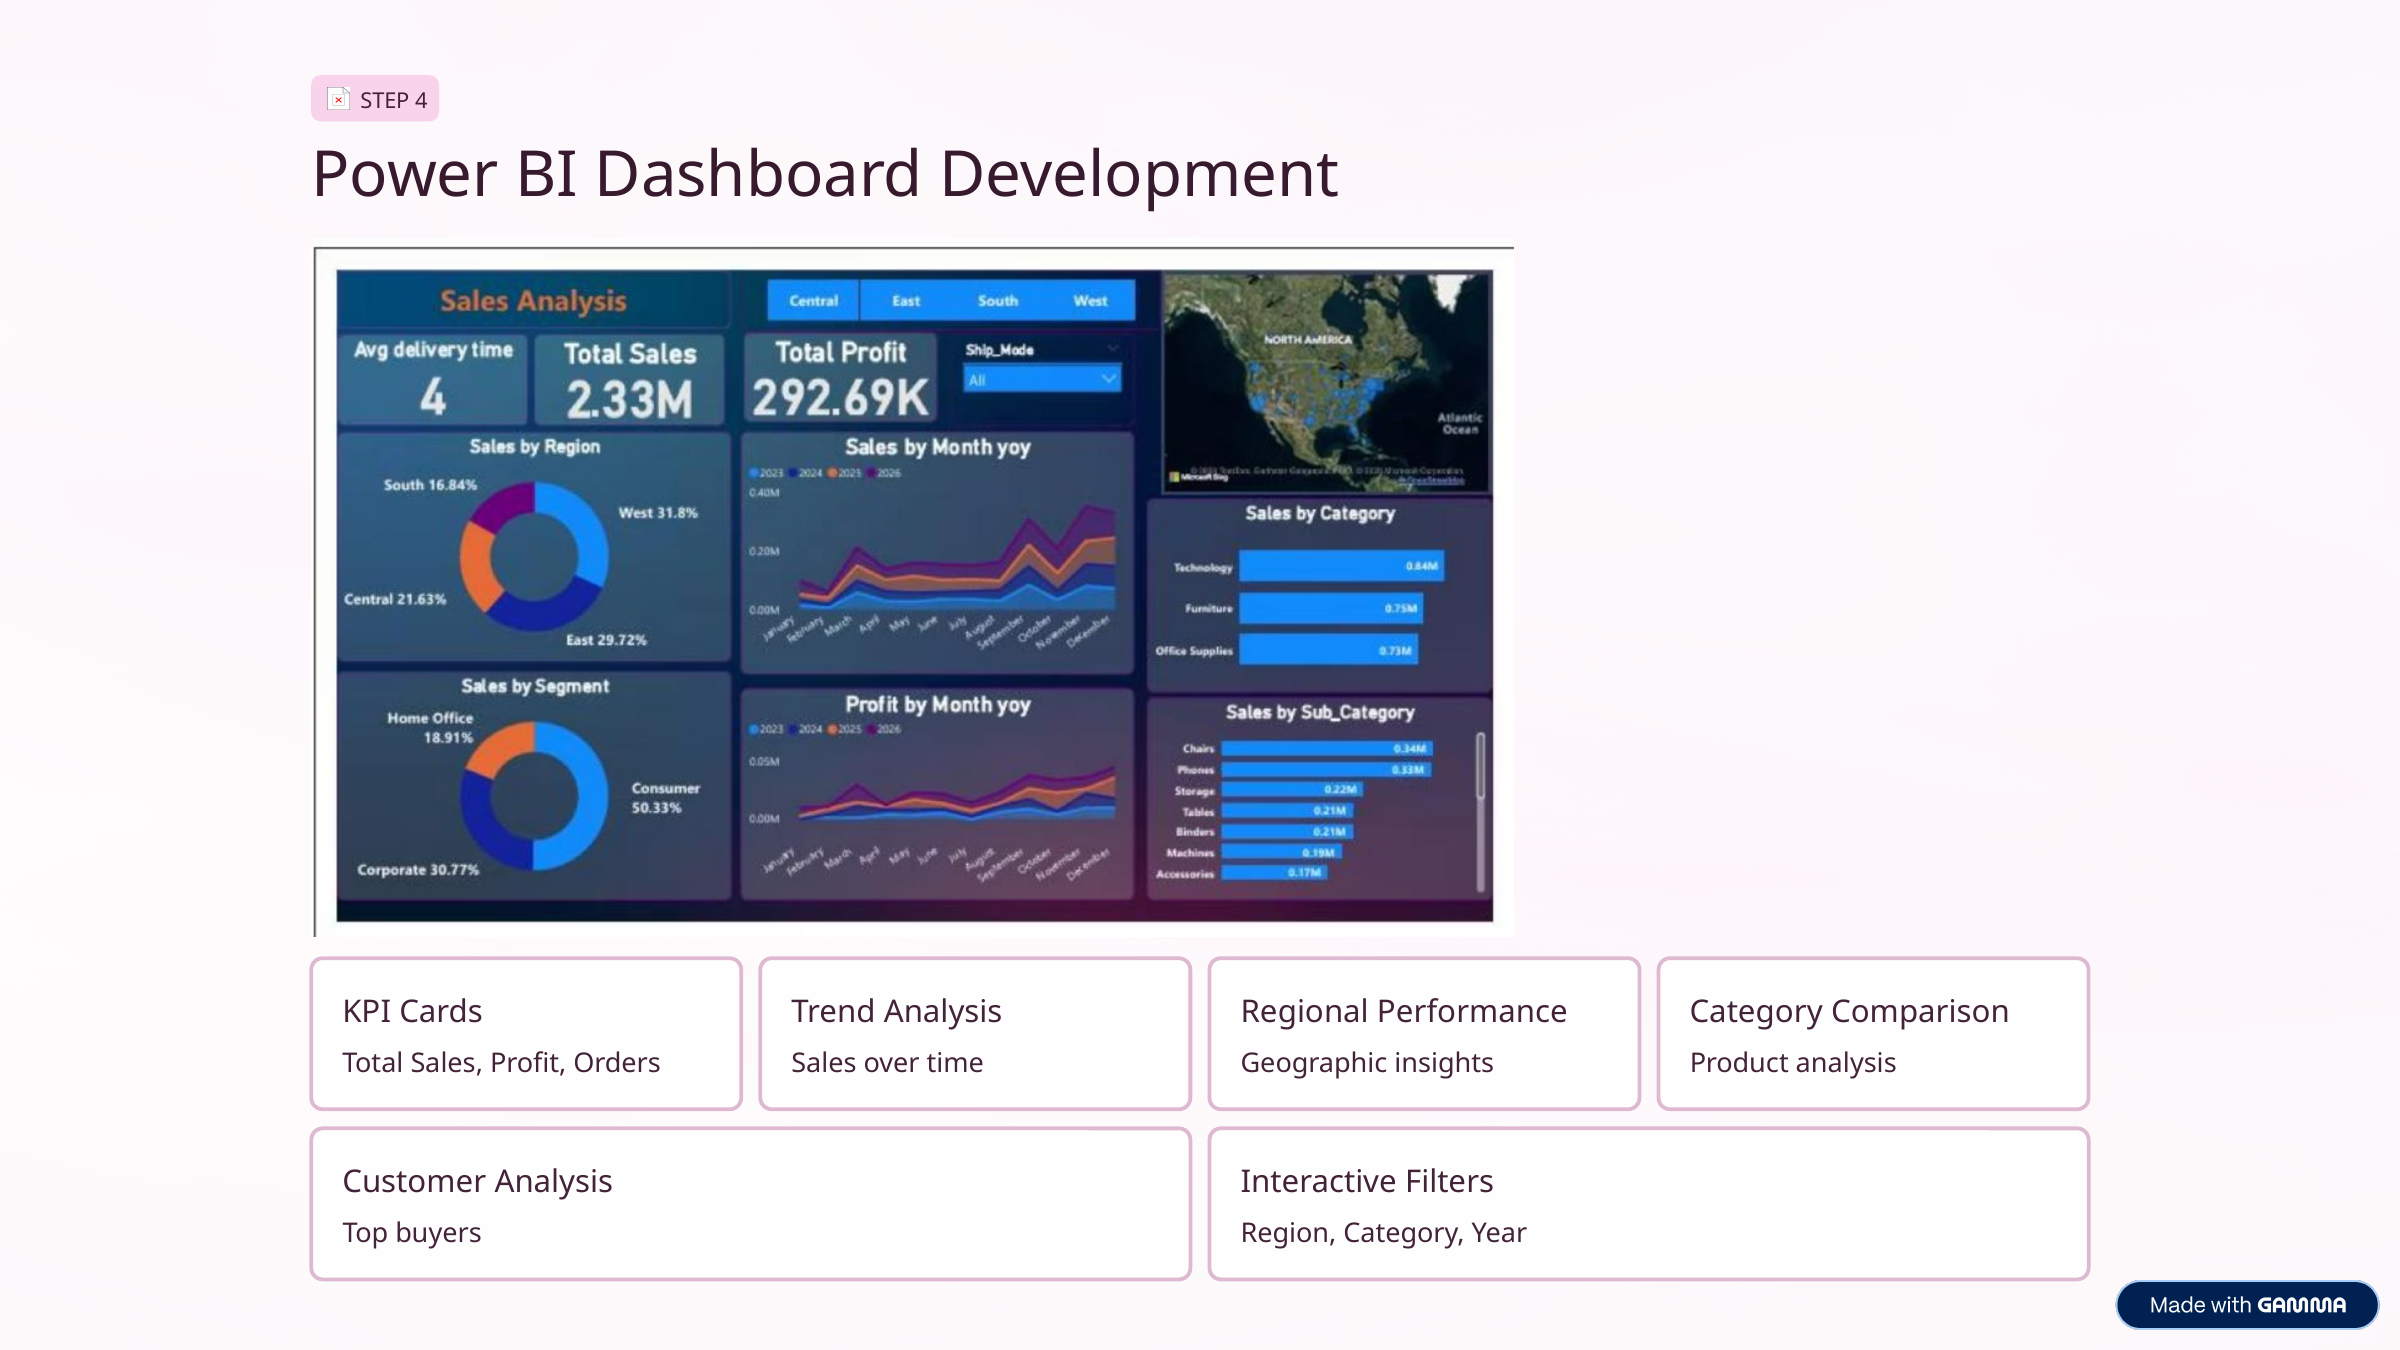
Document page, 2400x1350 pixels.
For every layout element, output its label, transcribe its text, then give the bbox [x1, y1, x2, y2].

text_box Category Comparison [1689, 989, 2039, 1030]
text_box Region, Category, Year [1240, 1211, 2058, 1249]
text_box Total Sales, Profit, Orders [342, 1041, 711, 1079]
text_box [311, 75, 440, 122]
text_box Customer Analysis [342, 1159, 665, 1200]
text_box Power BI Dashboard Development [311, 128, 1411, 210]
text_box Product analysis [1689, 1041, 2058, 1079]
picture [311, 238, 1514, 937]
text_box [1209, 1128, 2089, 1280]
text_box Interactive Filters [1240, 1159, 1563, 1200]
text_box [760, 958, 1191, 1110]
text_box KPI Cards [342, 989, 665, 1030]
text_box Trend Analysis [791, 989, 1114, 1030]
text_box [1209, 958, 1640, 1110]
text_box [1658, 958, 2089, 1110]
text_box [311, 958, 742, 1110]
picture [2106, 1271, 2389, 1339]
text_box Top buyers [342, 1211, 1160, 1249]
text_box [311, 1128, 1191, 1280]
text_box Regional Performance [1240, 989, 1601, 1030]
text_box Sales over time [791, 1041, 1160, 1079]
text_box STEP 4 [360, 83, 423, 114]
text_box Geographic insights [1240, 1041, 1609, 1079]
picture [327, 87, 350, 110]
